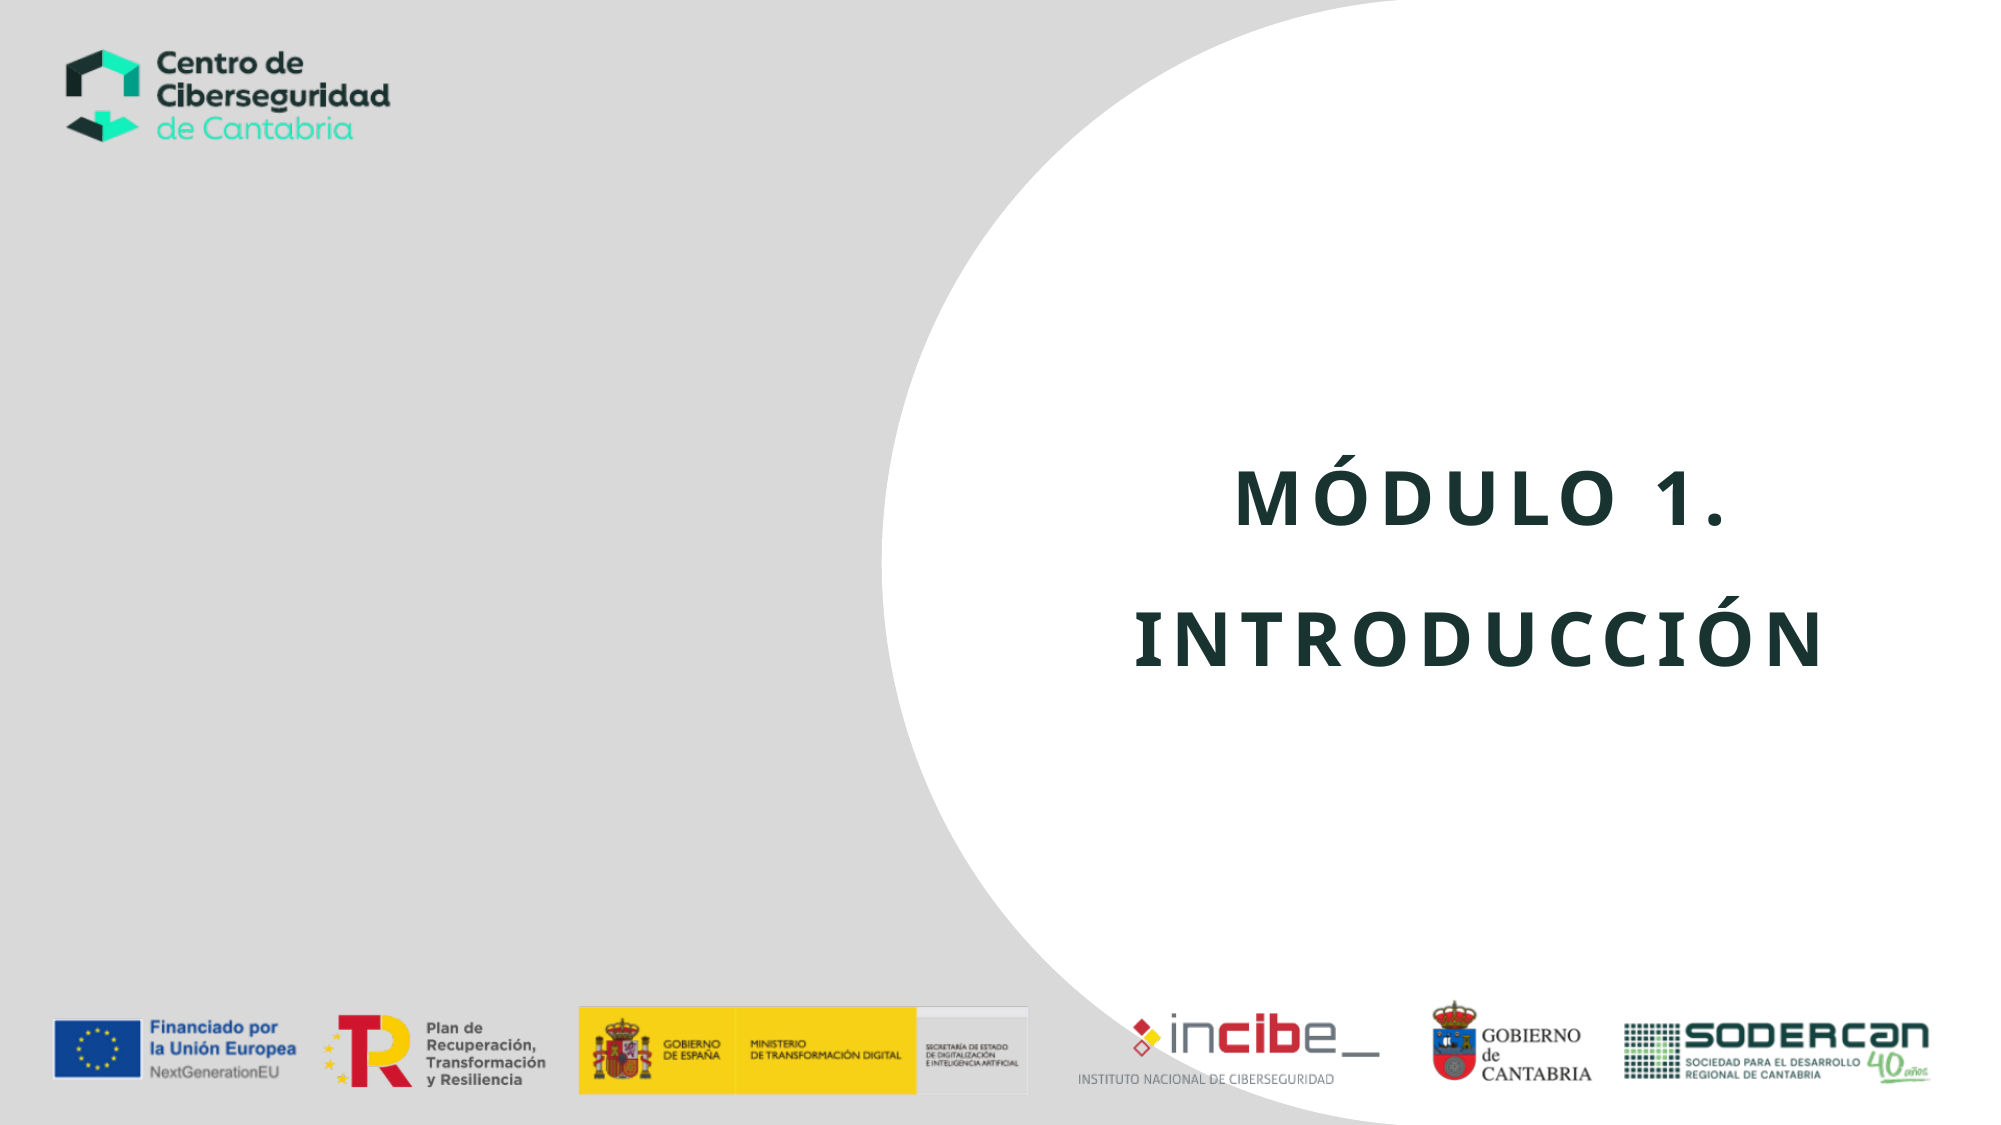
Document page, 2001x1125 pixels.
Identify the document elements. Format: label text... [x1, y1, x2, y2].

picture [0, 979, 1965, 1124]
text_box [881, 0, 2000, 1125]
picture [45, 13, 413, 158]
text_box MÓDULO 1. INTRODUCCIÓN [968, 443, 1989, 689]
